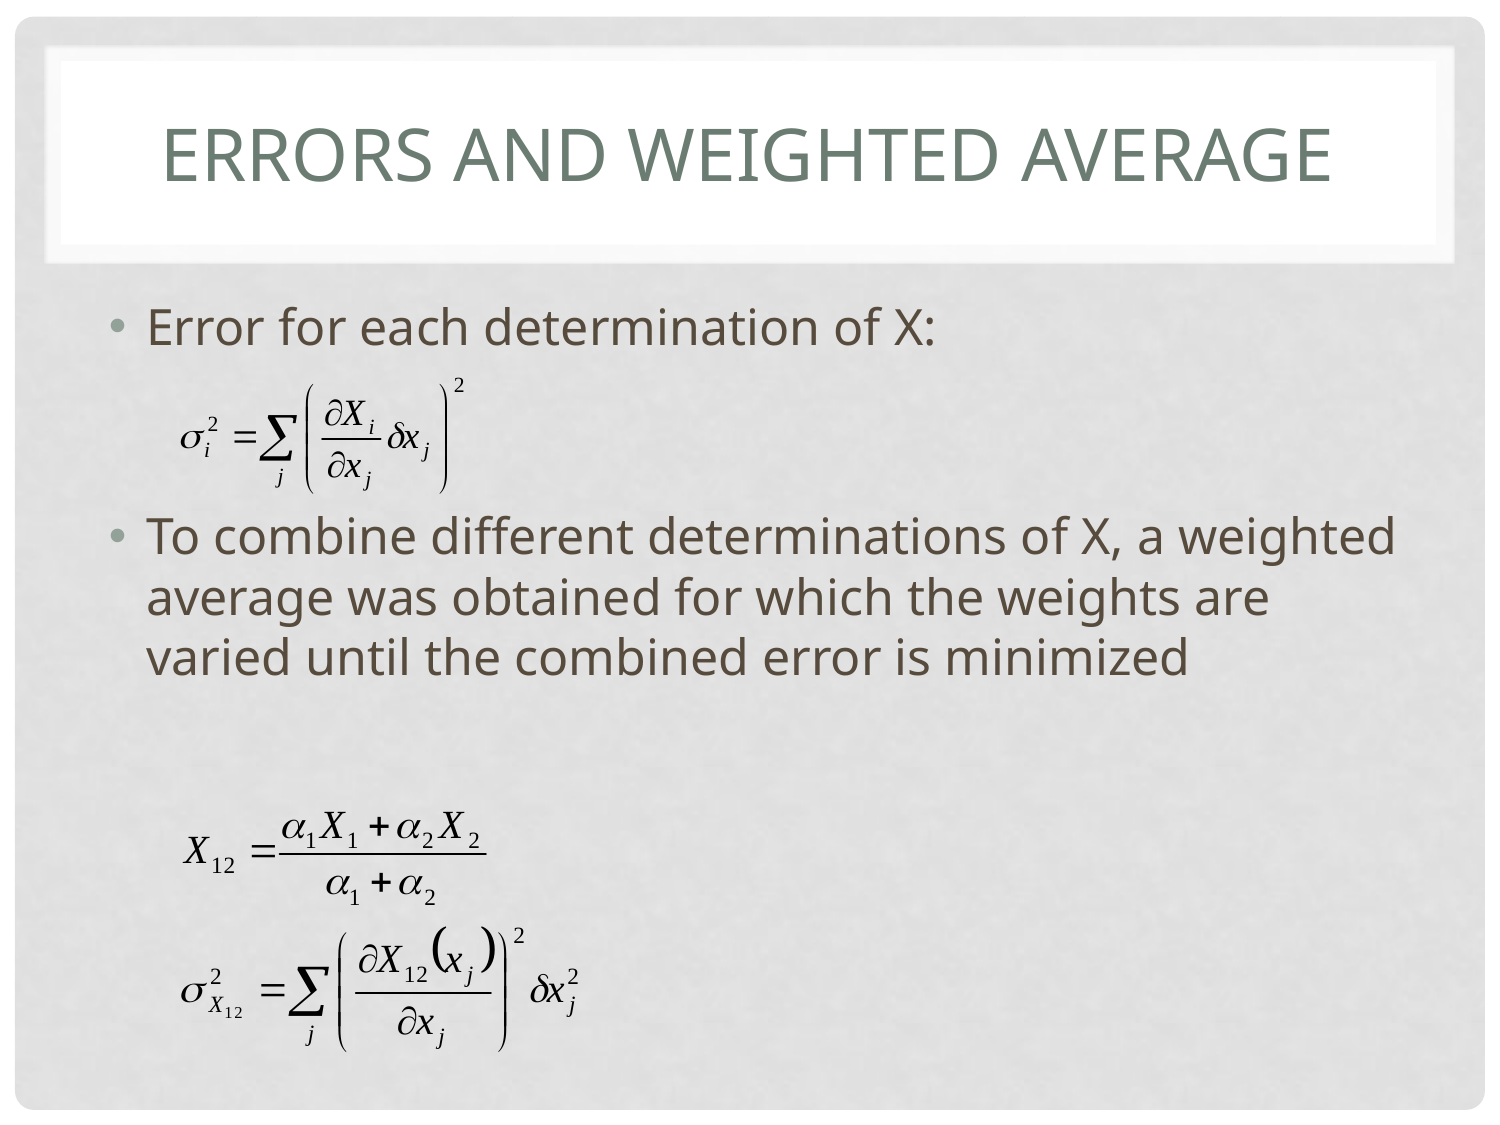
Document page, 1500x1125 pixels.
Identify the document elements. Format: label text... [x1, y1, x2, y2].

title Errors and weighted average [69, 66, 1425, 238]
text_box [174, 799, 589, 1061]
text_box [174, 367, 476, 502]
list Error for each determination of X: To combine different determinations of X, a weighted average was obtained for which the weights are varied until the combined error is minimized [75, 287, 1425, 1005]
